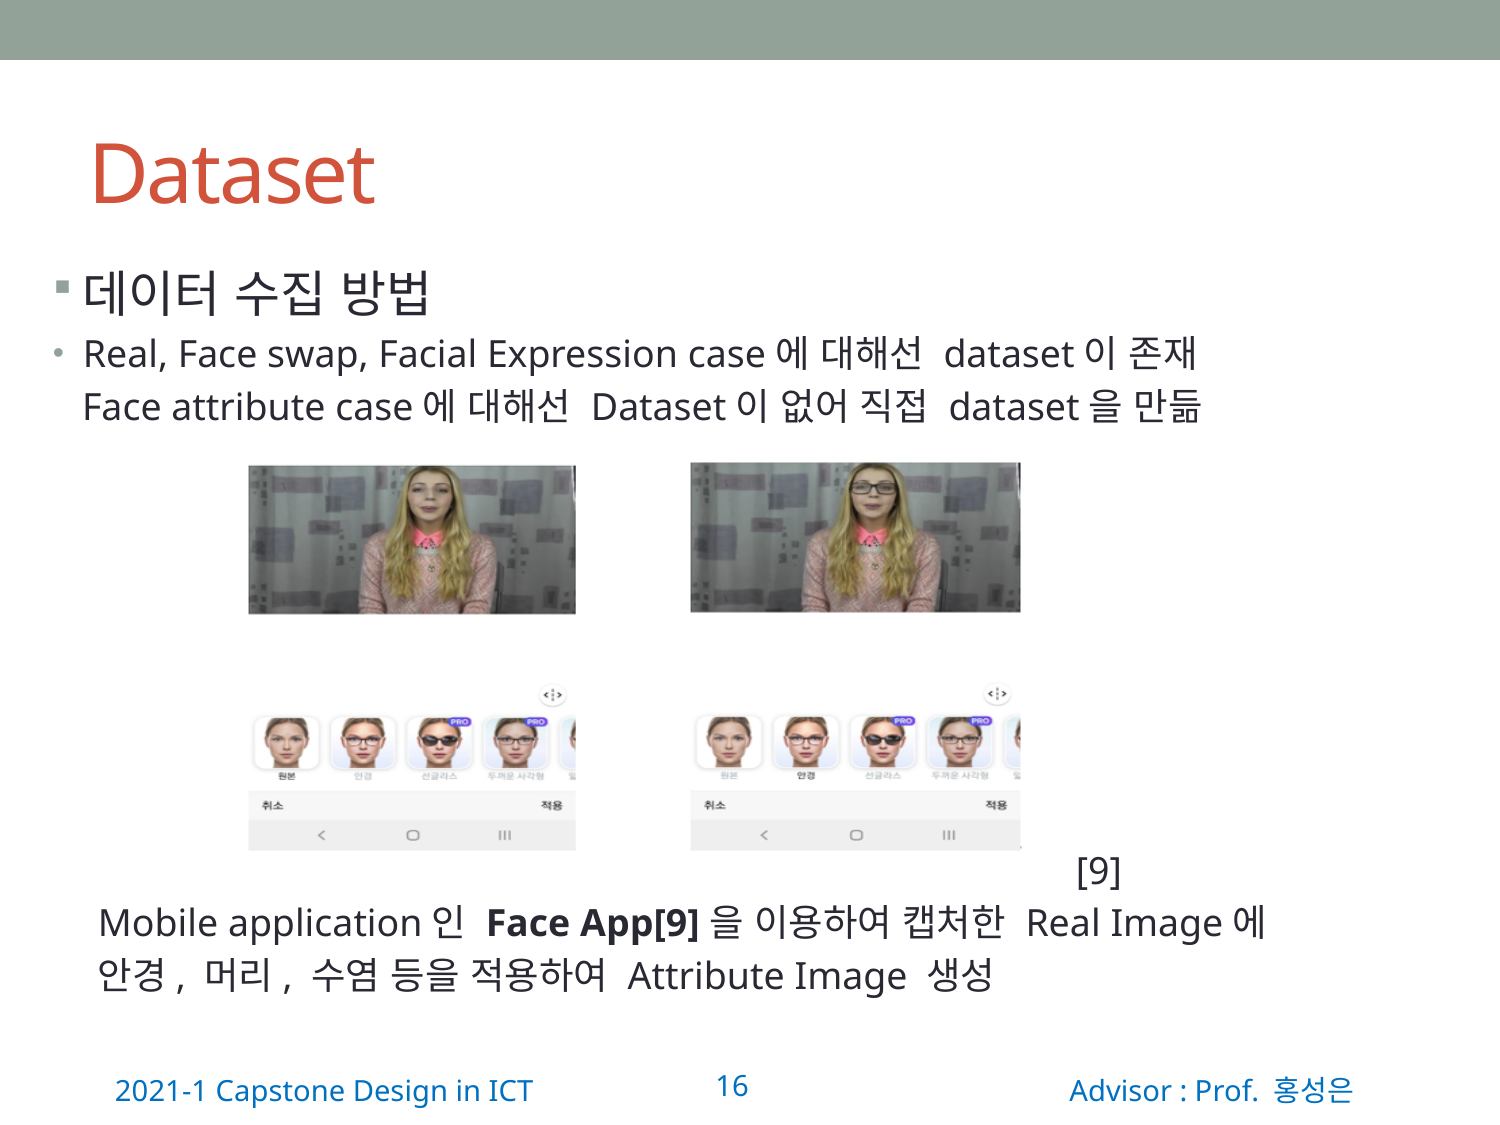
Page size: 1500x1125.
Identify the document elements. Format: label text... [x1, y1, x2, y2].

picture [241, 444, 1022, 854]
list 데이터 수집 방법 Real, Face swap, Facial Expression case에 대해선 dataset이 존재 Face attribute case에 대해선 Dataset이 없어 직접 dataset을 만듦 [9] Mobile application인 Face App[9]을 이용하여 캡처한 Real Image에 안경, 머리, 수염 등을 적용하여 Attribute Image 생성 [37, 255, 1388, 1125]
title Dataset [73, 107, 1424, 232]
